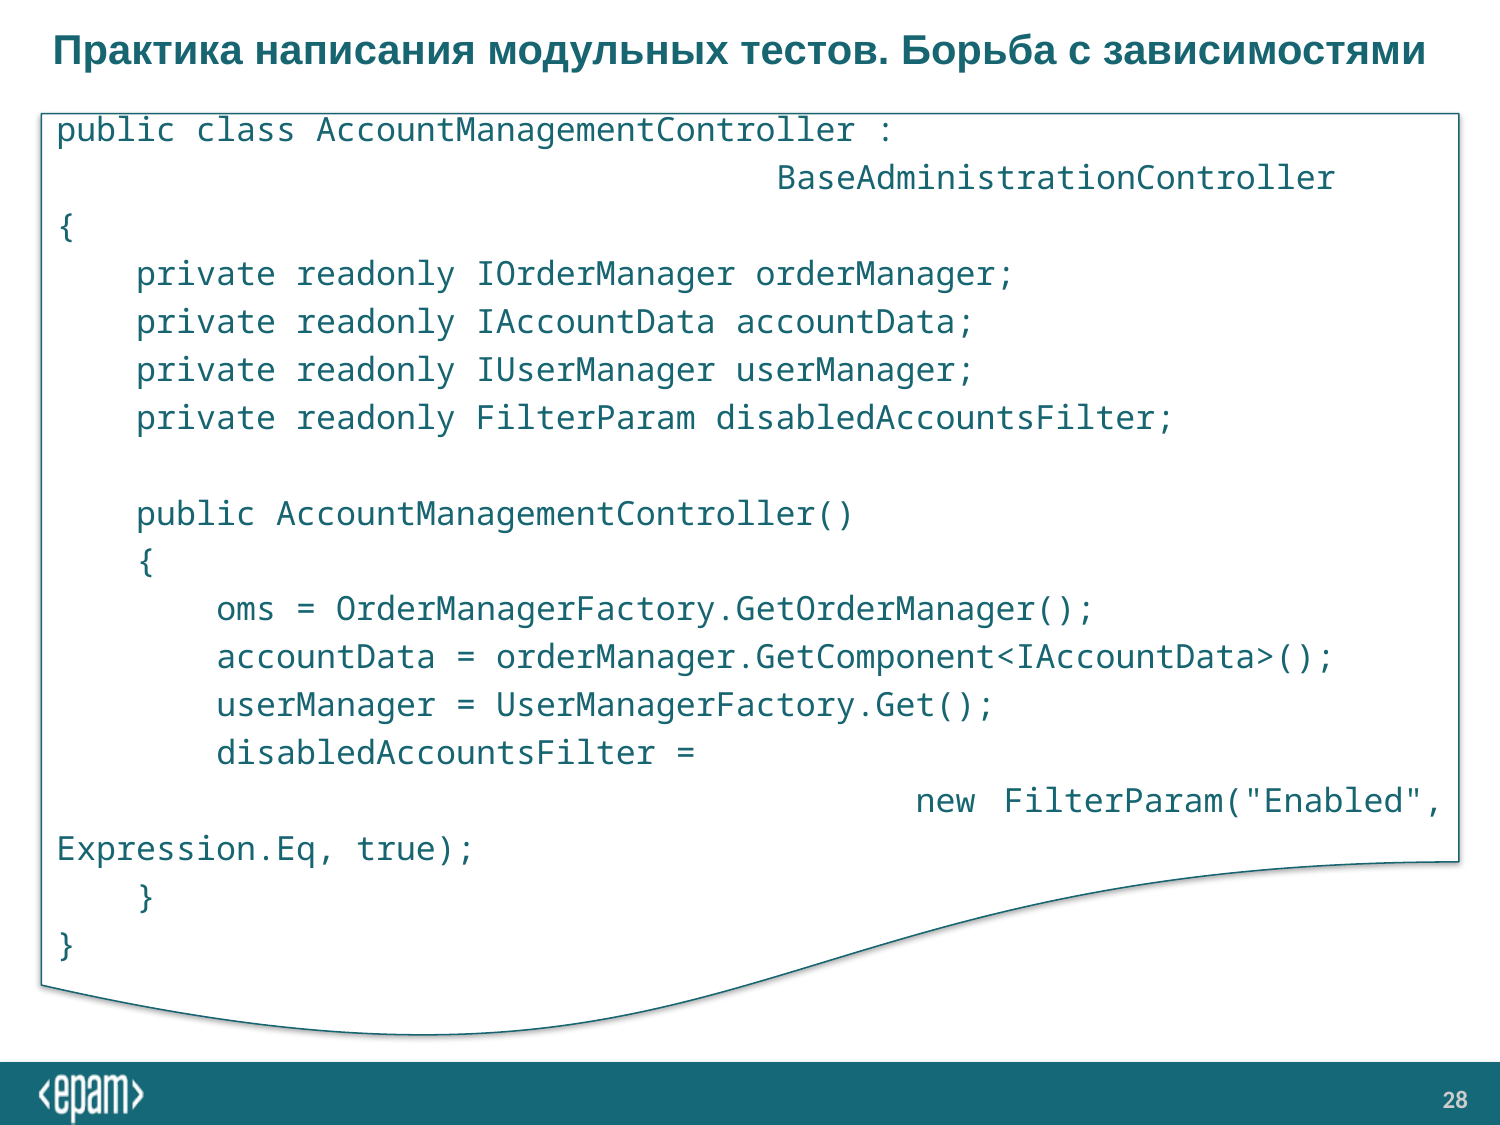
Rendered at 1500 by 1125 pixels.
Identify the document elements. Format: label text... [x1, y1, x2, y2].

text_box public class AccountManagementController : BaseAdministrationController { private readonly IOrderManager orderManager; private readonly IAccountData accountData; private readonly IUserManager userManager; private readonly FilterParam disabledAccountsFilter; public AccountManagementController() { oms = OrderManagerFactory.GetOrderManager(); accountData = orderManager.GetComponent<IAccountData>(); userManager = UserManagerFactory.Get(); disabledAccountsFilter = new FilterParam("Enabled", Expression.Eq, true); } } [40, 112, 1460, 1036]
title Практика написания модульных тестов. Борьба с зависимостями [0, 0, 1500, 95]
picture [38, 1074, 144, 1125]
